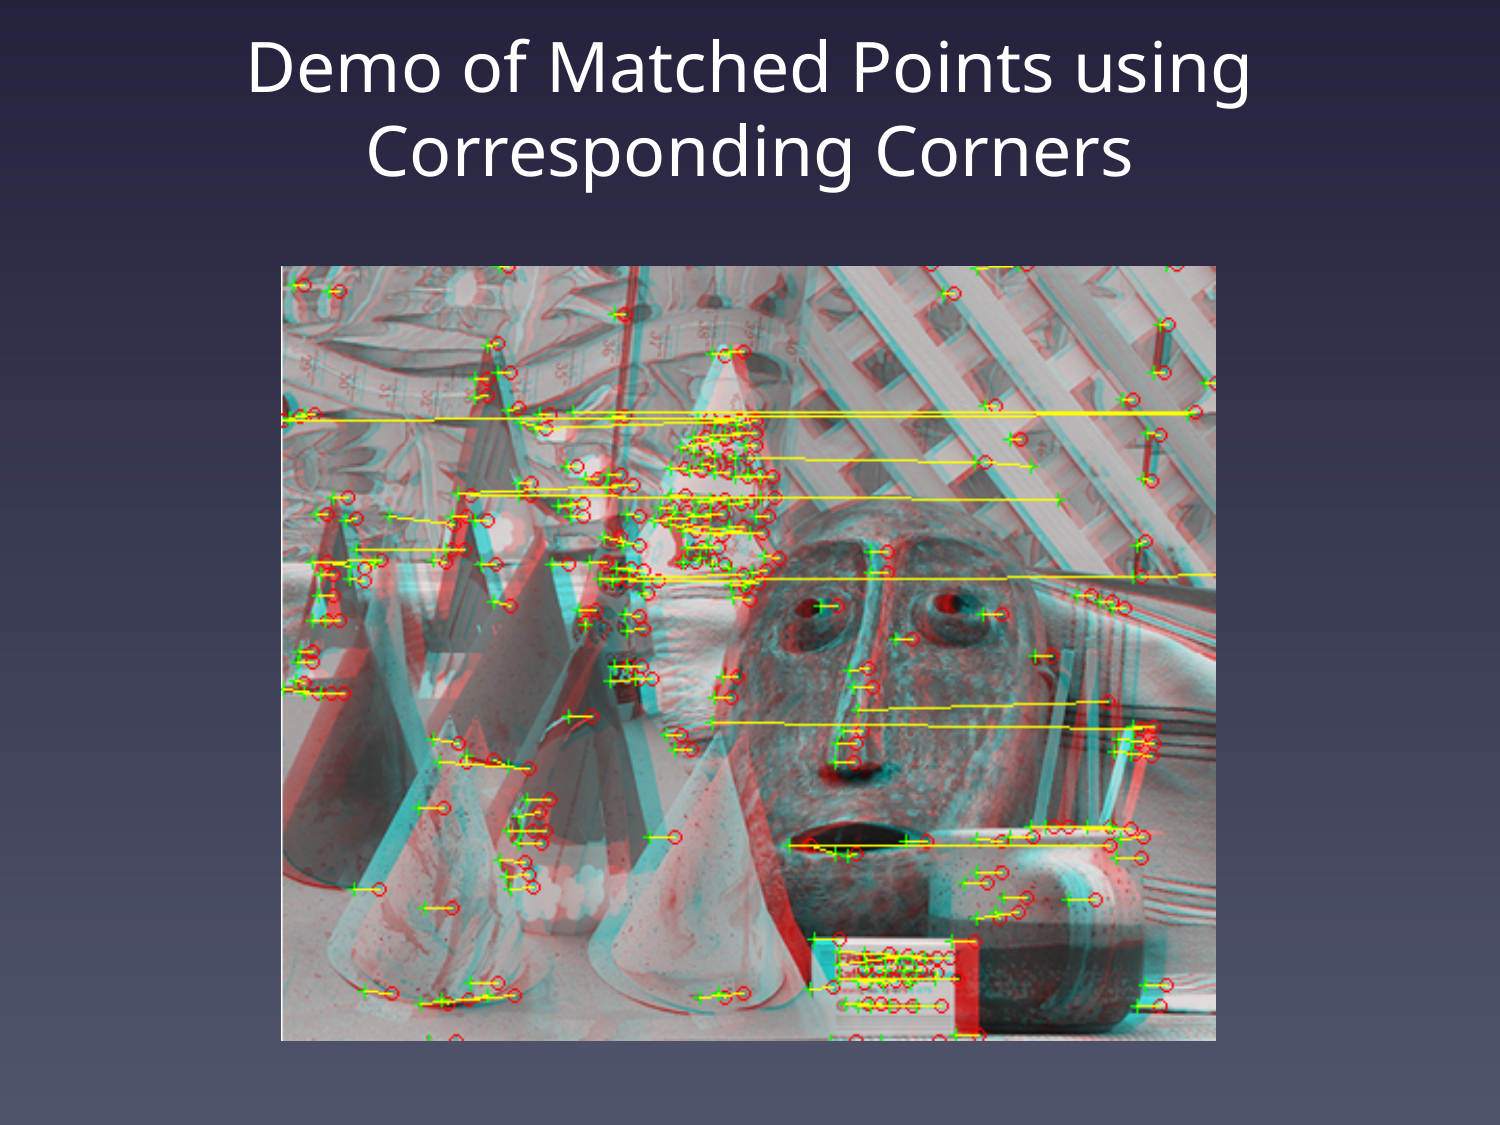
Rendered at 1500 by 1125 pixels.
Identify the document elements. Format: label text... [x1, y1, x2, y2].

picture [281, 266, 1216, 1041]
title Demo of Matched Points using Corresponding Corners [75, 15, 1425, 203]
